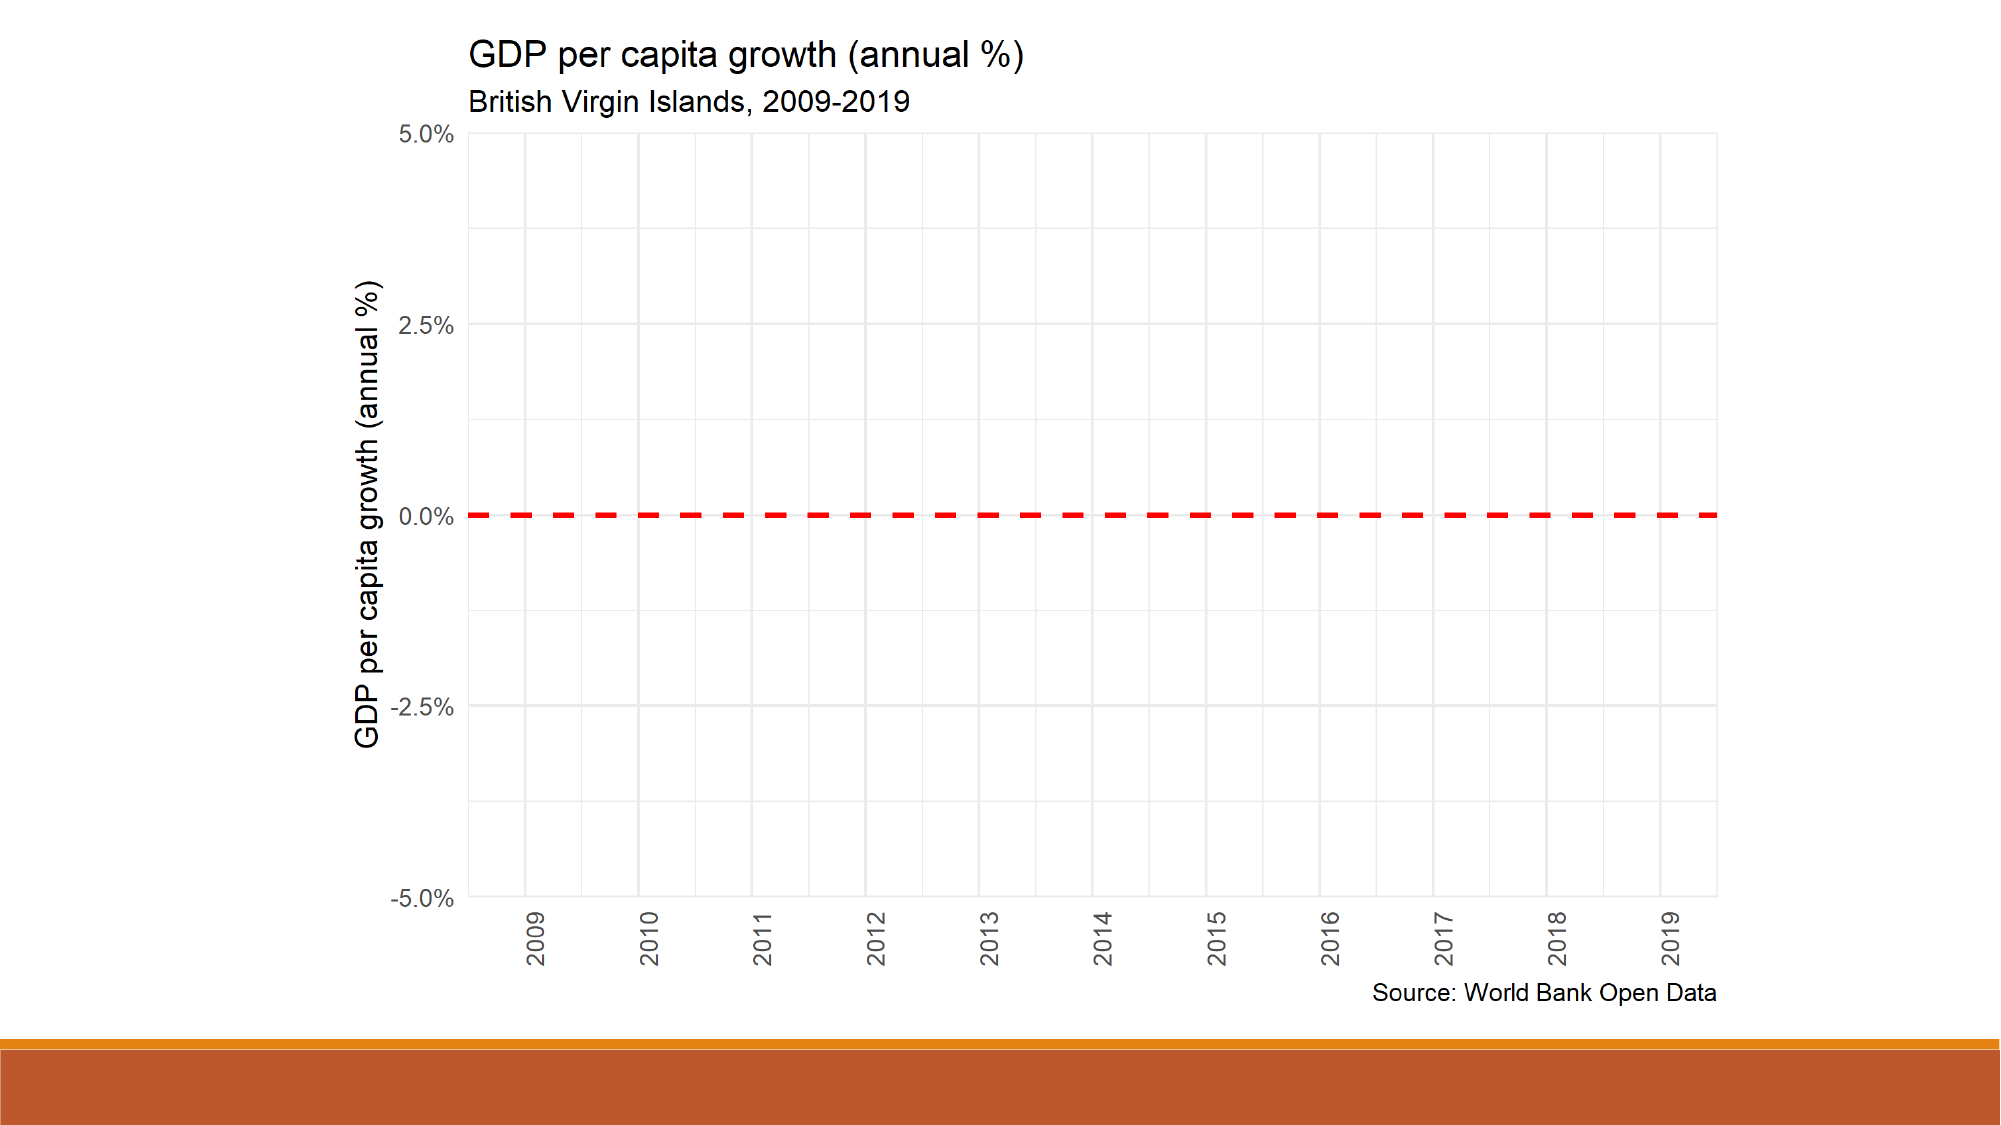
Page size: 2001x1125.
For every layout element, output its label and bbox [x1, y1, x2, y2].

list [338, 24, 1733, 1021]
